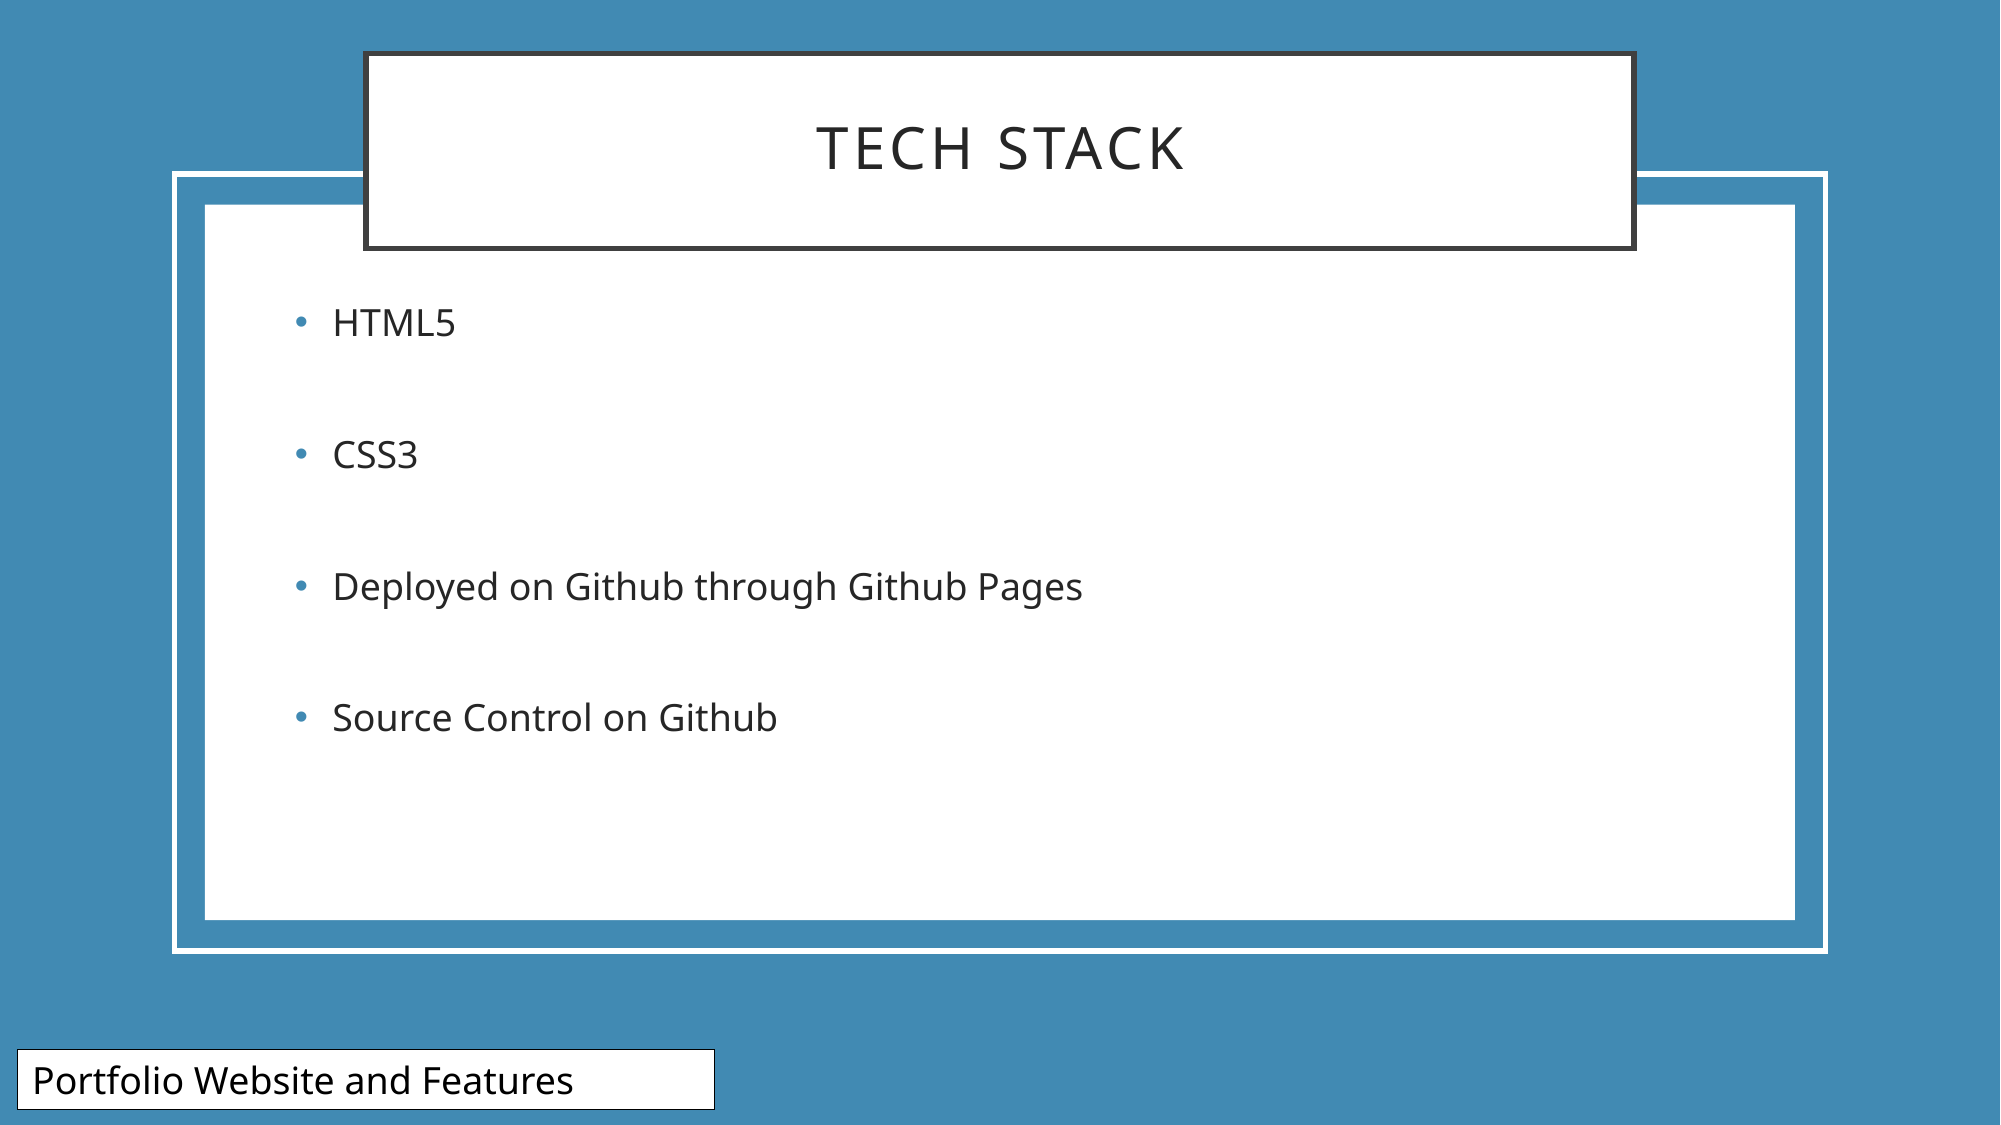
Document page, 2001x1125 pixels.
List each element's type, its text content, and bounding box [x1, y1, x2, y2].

text_box [0, 0, 2000, 1125]
text_box Portfolio Website and Features [17, 1049, 715, 1110]
text_box [173, 173, 1827, 952]
title Tech STACK [363, 51, 1637, 251]
list HTML5 CSS3 Deployed on Github through Github Pages Source Control on Github [279, 291, 1720, 764]
